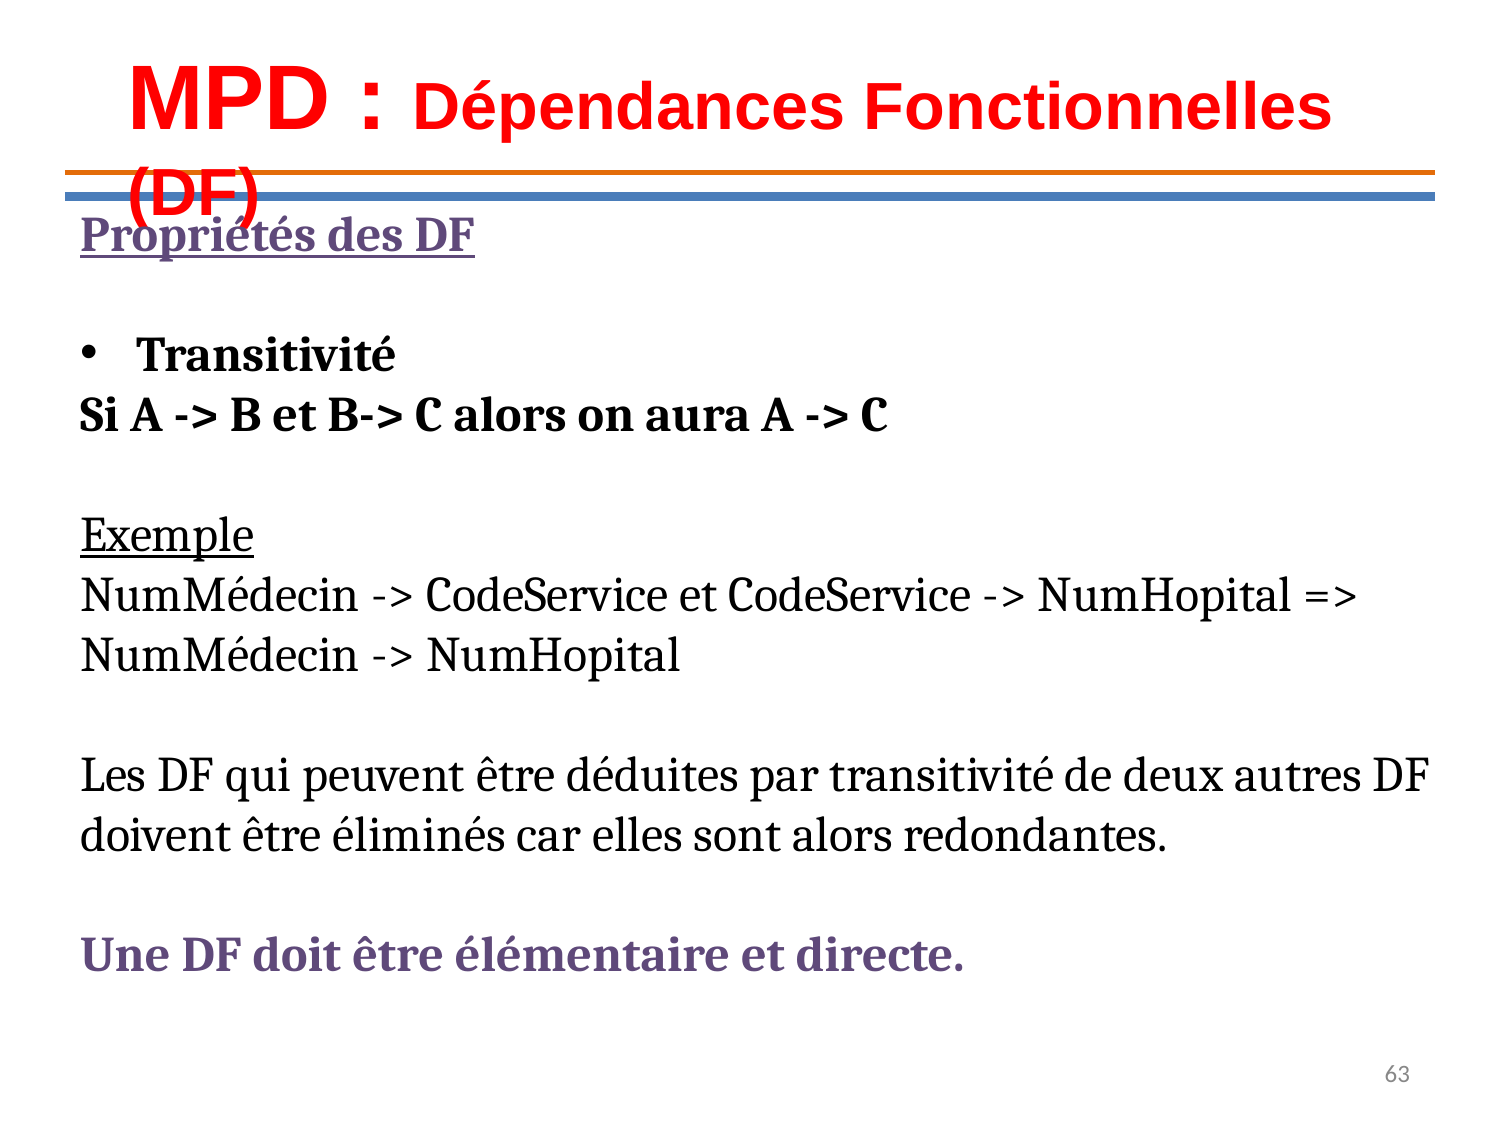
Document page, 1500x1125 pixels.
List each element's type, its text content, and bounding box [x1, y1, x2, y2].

slide_number 63 [1074, 1042, 1425, 1103]
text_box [64, 172, 1436, 197]
text_box Propriétés des DF Transitivité Si A -> B et B-> C alors on aura A -> C Exemple NumMédecin -> CodeService et CodeService -> NumHopital => NumMédecin -> NumHopital Les DF qui peuvent être déduites par transitivité de deux autres DF doivent être éliminés car elles sont alors redondantes. Une DF doit être élémentaire et directe. [64, 193, 1471, 989]
text_box MPD : Dépendances Fonctionnelles (DF) [112, 30, 1435, 172]
